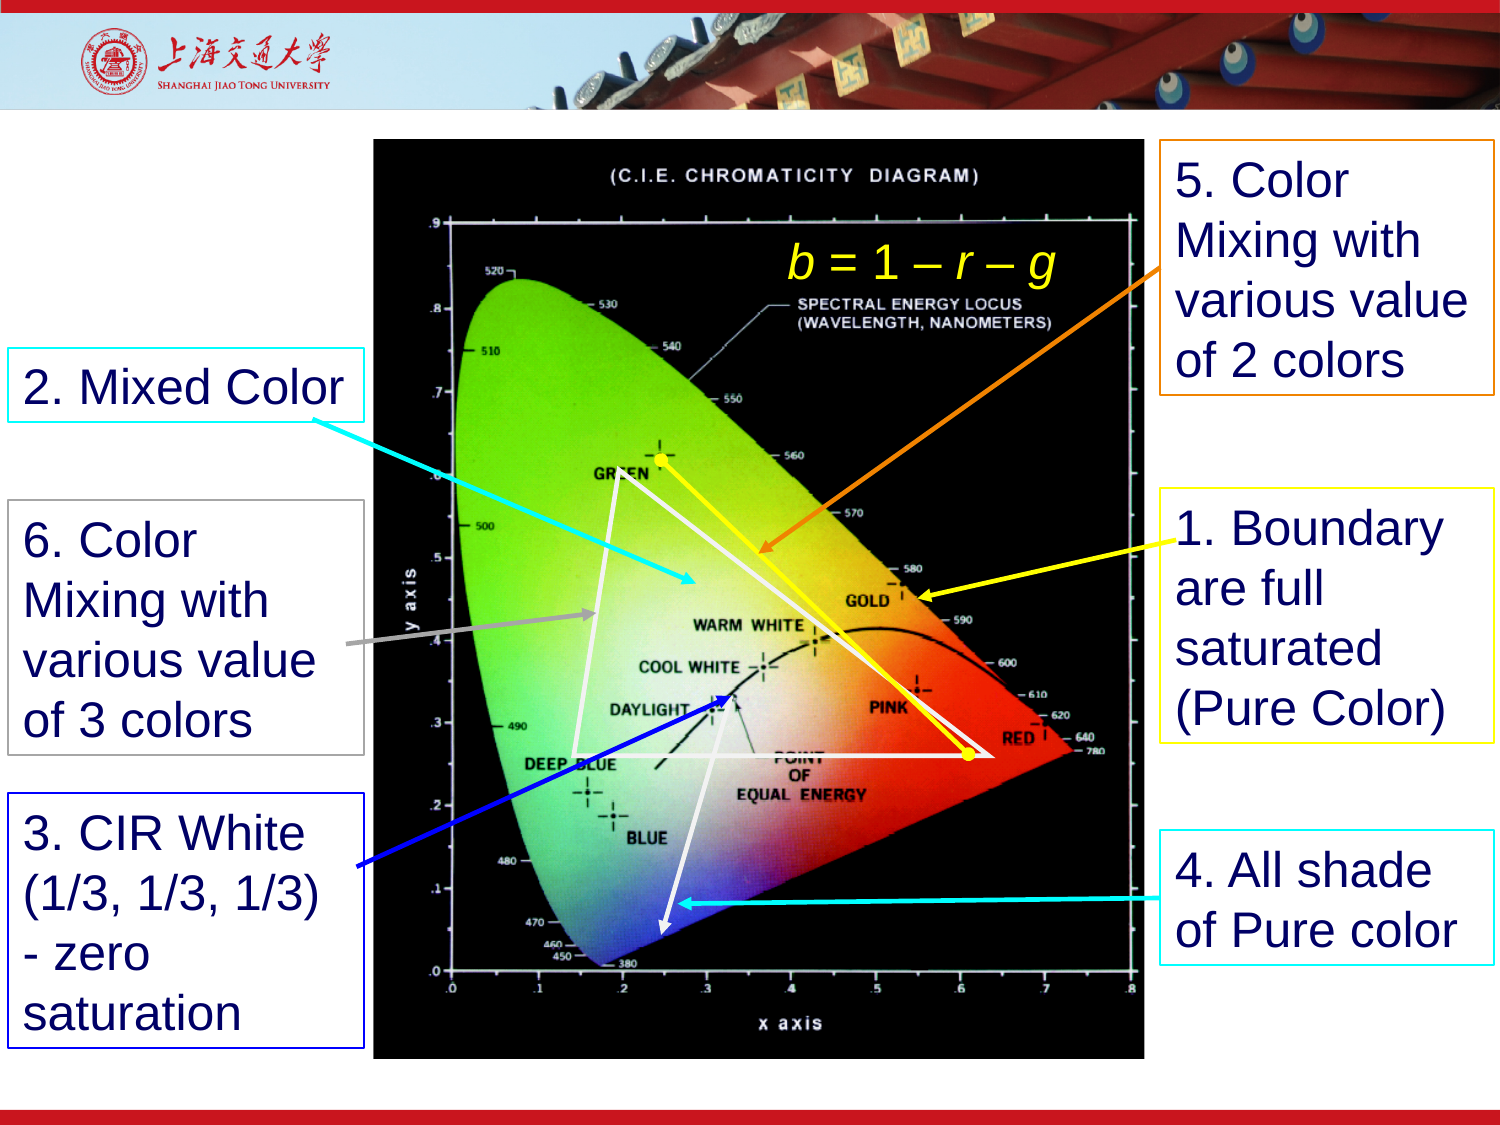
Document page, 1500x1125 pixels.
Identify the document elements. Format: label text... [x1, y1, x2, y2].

text_box 3. CIR White (1/3, 1/3, 1/3) - zero saturation [7, 793, 365, 1049]
picture [732, 599, 1145, 898]
picture [0, 0, 1500, 110]
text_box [345, 612, 597, 645]
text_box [917, 539, 1177, 599]
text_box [661, 696, 732, 935]
text_box 4. All shade of Pure color [1160, 830, 1495, 965]
text_box 2. Mixed Color [7, 347, 365, 423]
text_box 1. Boundary are full saturated (Pure Color) [1160, 487, 1495, 743]
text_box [758, 268, 1161, 554]
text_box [312, 418, 697, 584]
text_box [661, 460, 969, 755]
picture [372, 139, 1145, 460]
picture [372, 584, 661, 696]
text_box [677, 898, 1161, 904]
text_box 5. Color Mixing with various value of 2 colors [1160, 140, 1495, 395]
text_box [356, 696, 731, 867]
text_box 6. Color Mixing with various value of 3 colors [7, 500, 365, 755]
picture [372, 867, 1145, 1059]
